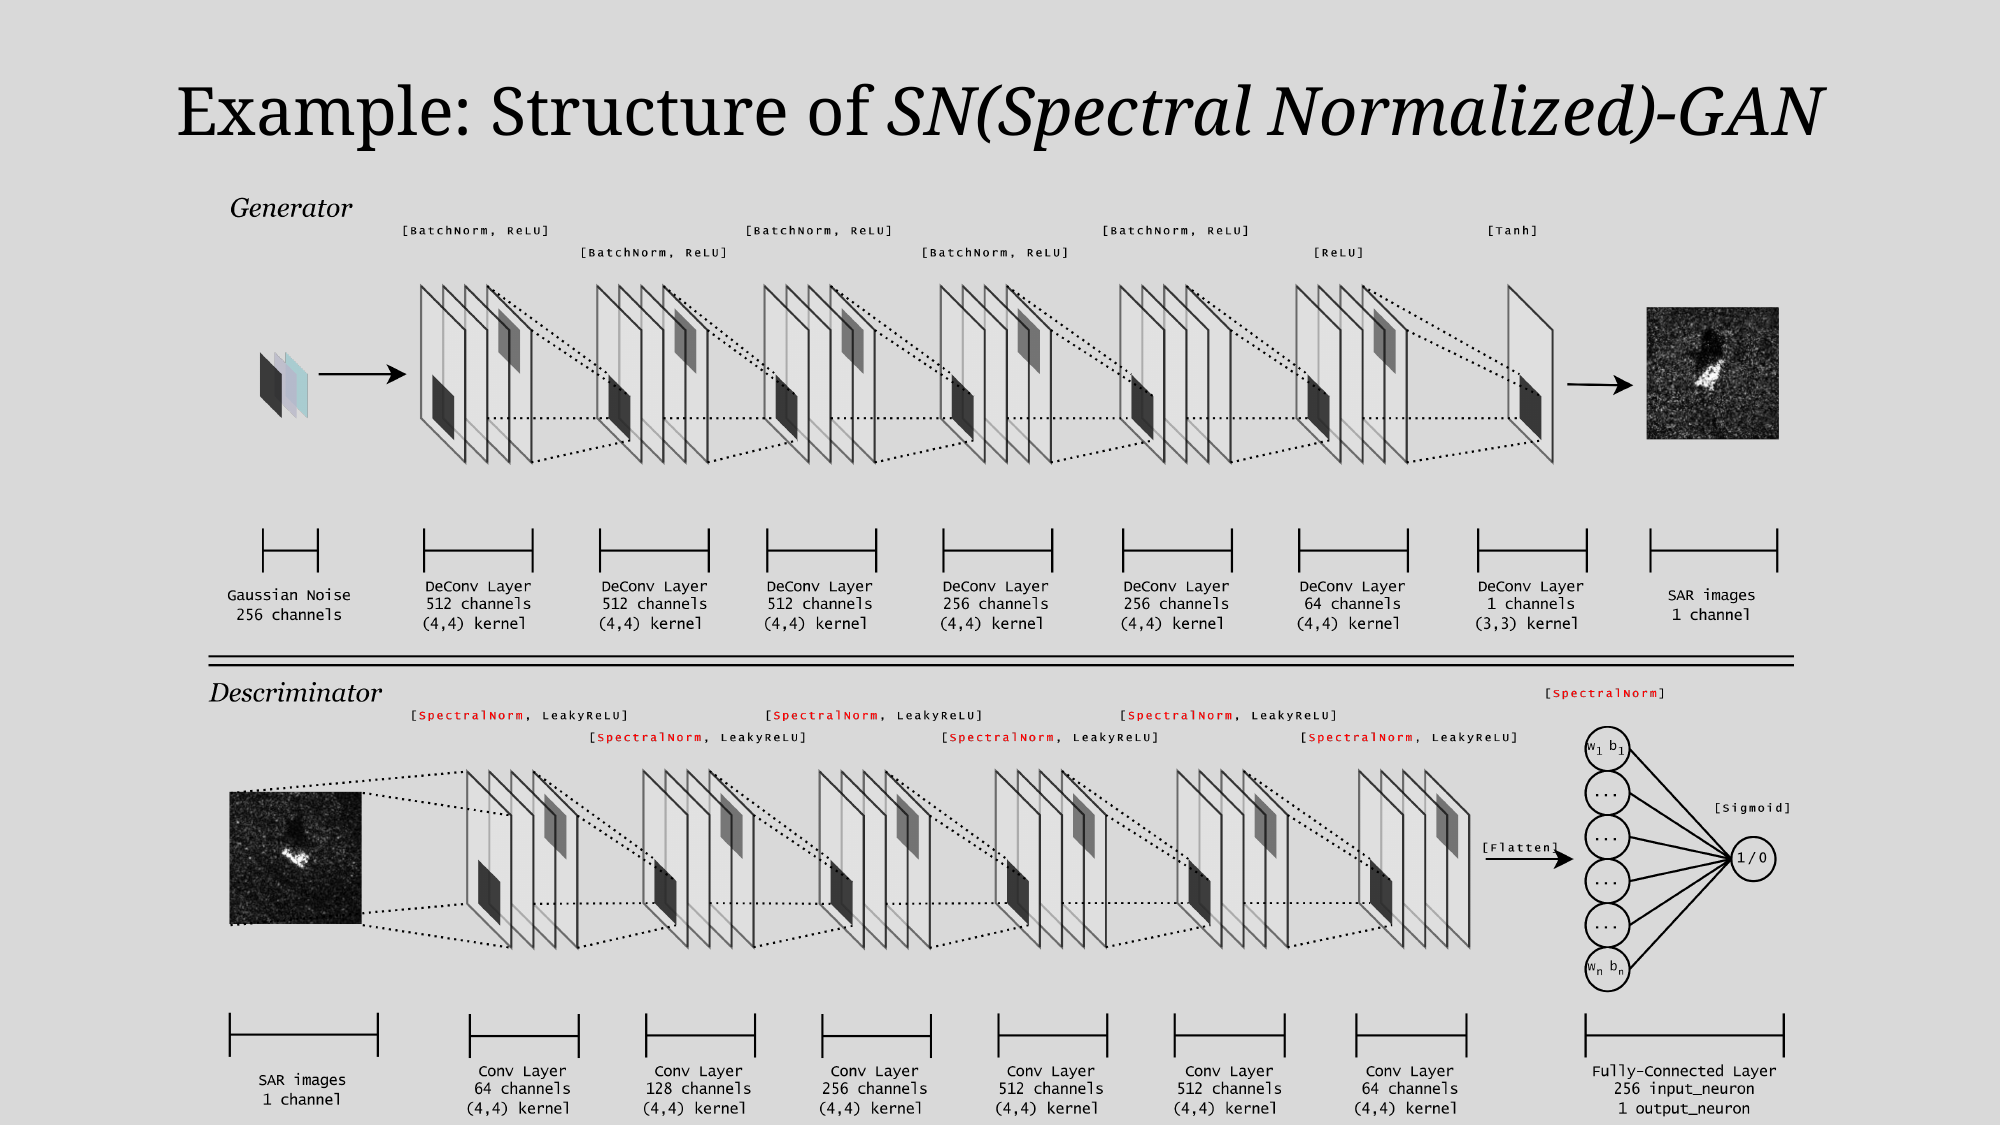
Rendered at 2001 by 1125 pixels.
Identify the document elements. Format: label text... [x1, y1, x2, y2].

title Example: Structure of SN(Spectral Normalized)-GAN [137, 58, 1863, 169]
picture [150, 168, 1850, 1125]
